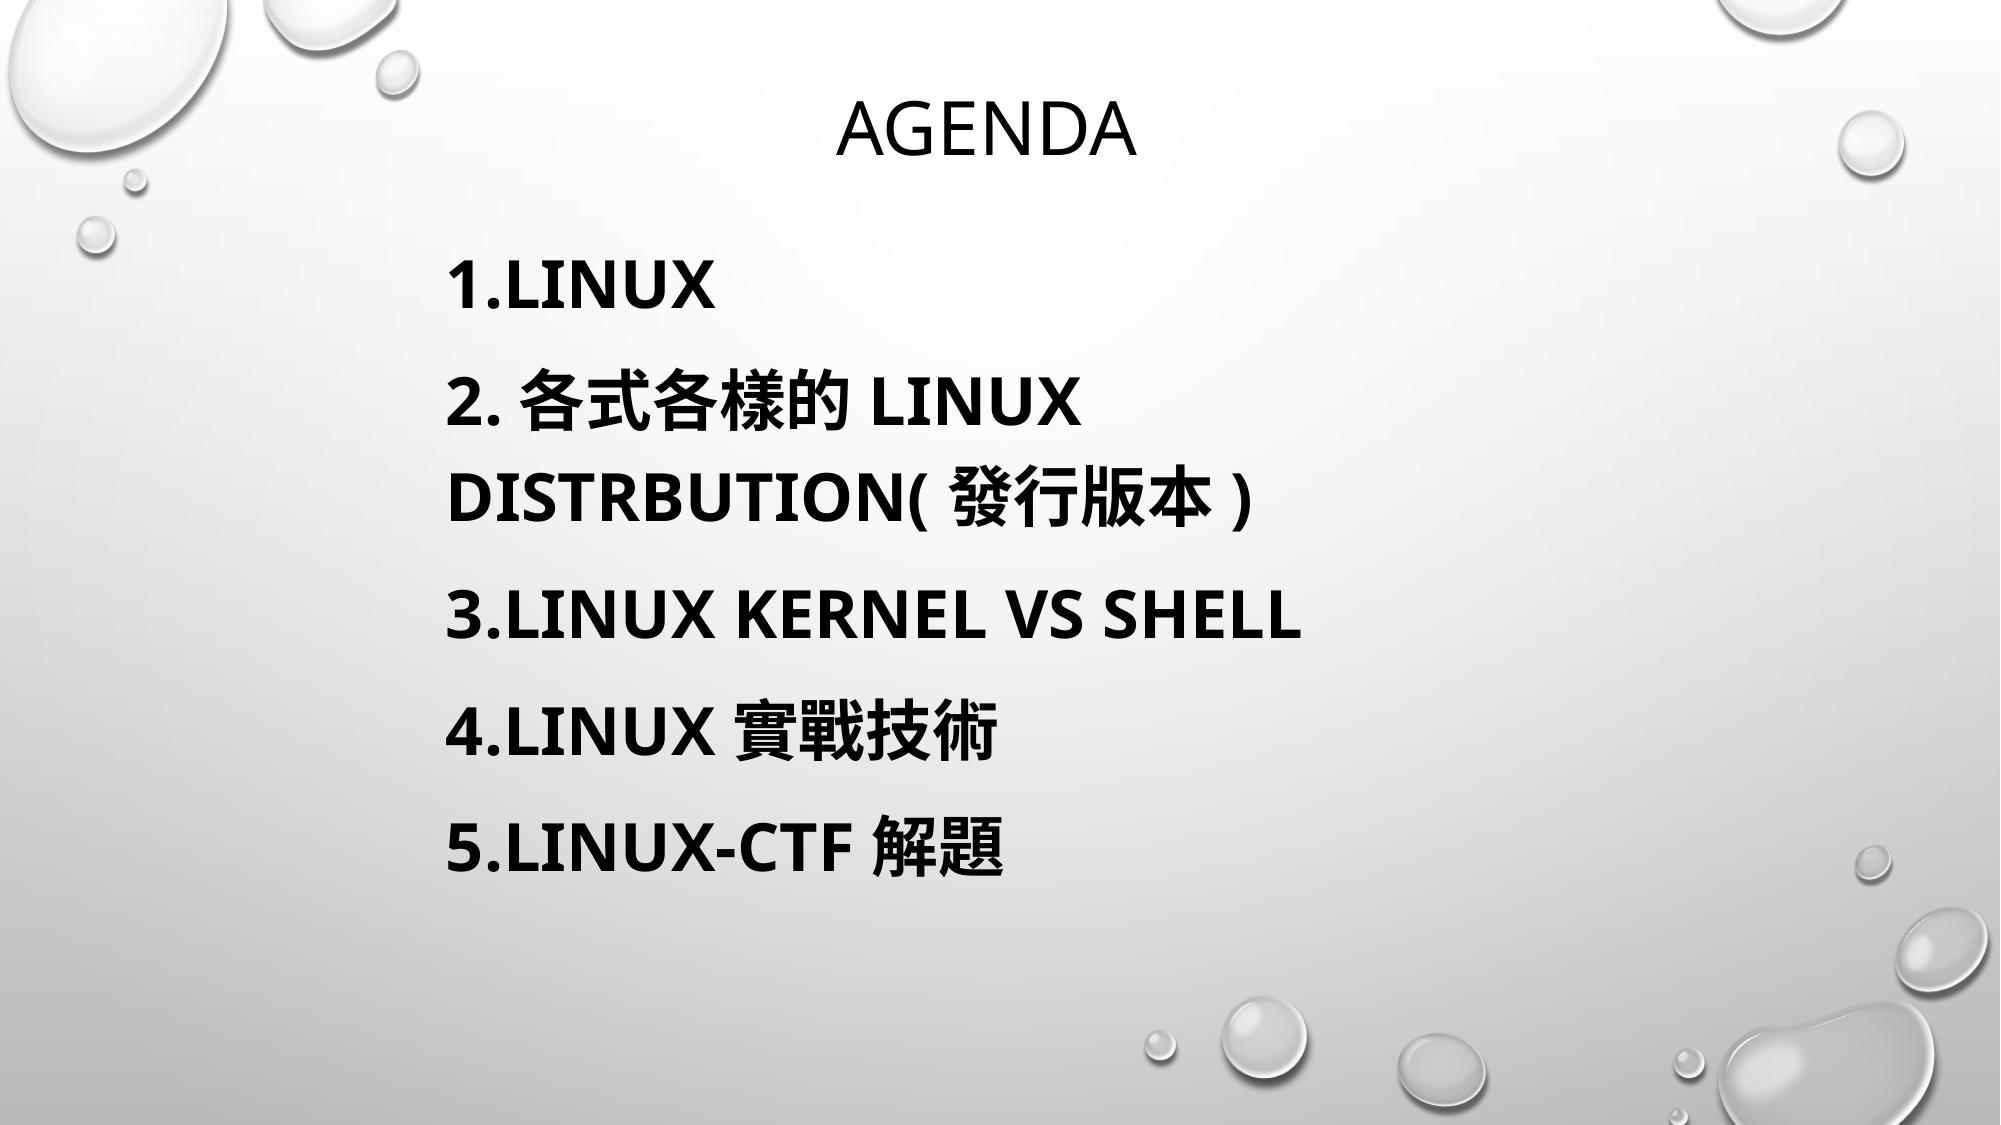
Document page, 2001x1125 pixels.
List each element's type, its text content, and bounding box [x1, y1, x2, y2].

picture [0, 0, 2000, 1125]
title agenda [136, 64, 1837, 197]
list 1.LINUX 2.各式各樣的LINUX Distrbution(發行版本) 3.LINUX KERNEL vs shell 4.linux實戰技術 5.Linux-CTF解題 [430, 218, 1639, 1031]
